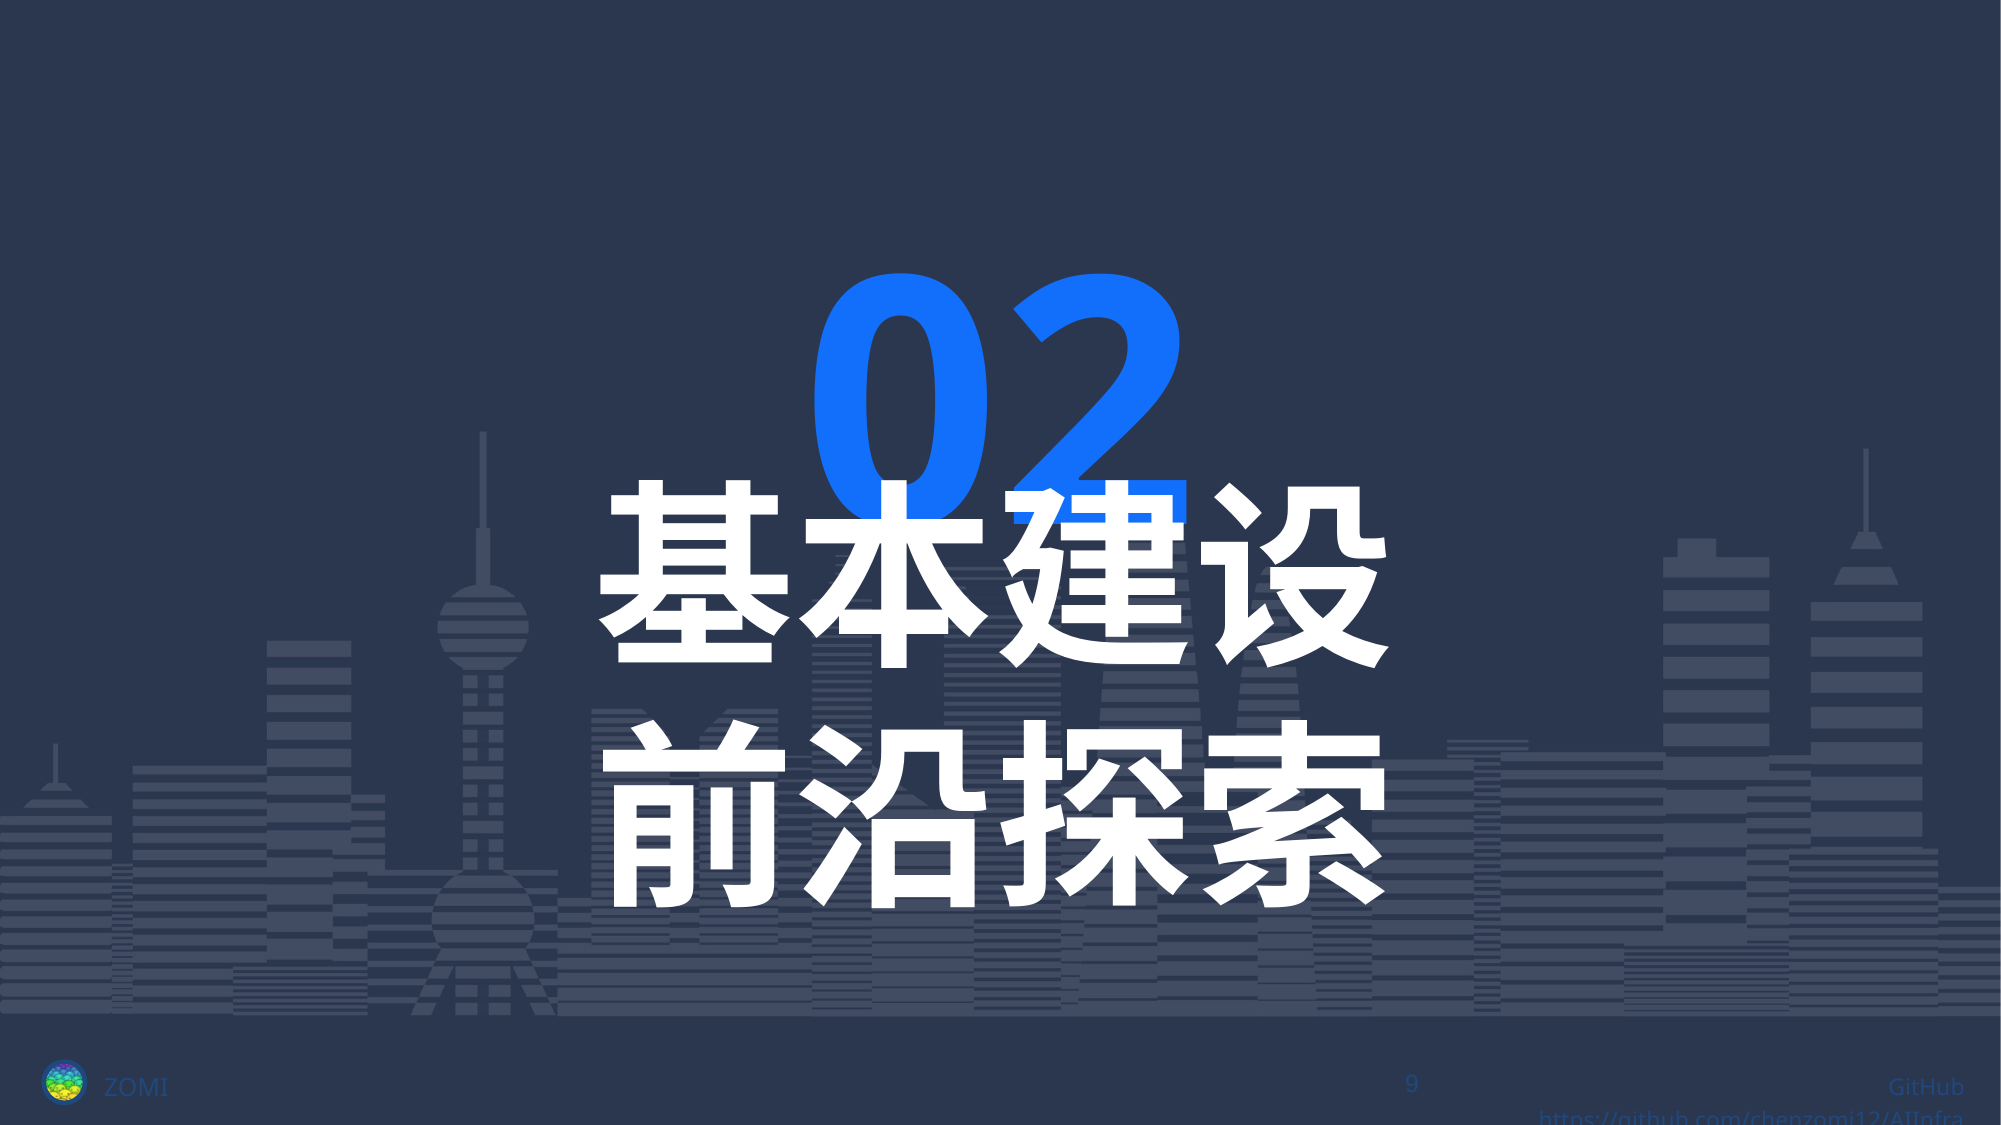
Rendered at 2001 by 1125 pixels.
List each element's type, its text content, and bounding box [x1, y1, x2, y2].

picture [1573, 1117, 1580, 1125]
list 基本建设 前沿探索 [79, 394, 1910, 986]
text_box 02 [787, 171, 1213, 394]
picture [1724, 1117, 1730, 1125]
picture [1923, 1117, 1929, 1125]
picture [1709, 1117, 1717, 1125]
picture [1792, 1117, 1798, 1125]
picture [1650, 1117, 1656, 1125]
picture [1620, 1117, 1627, 1125]
picture [1542, 1117, 1548, 1125]
picture [1765, 1117, 1771, 1125]
picture [0, 0, 2001, 1125]
picture [1831, 1117, 1837, 1125]
picture [1816, 1117, 1824, 1125]
picture [1678, 1117, 1685, 1125]
